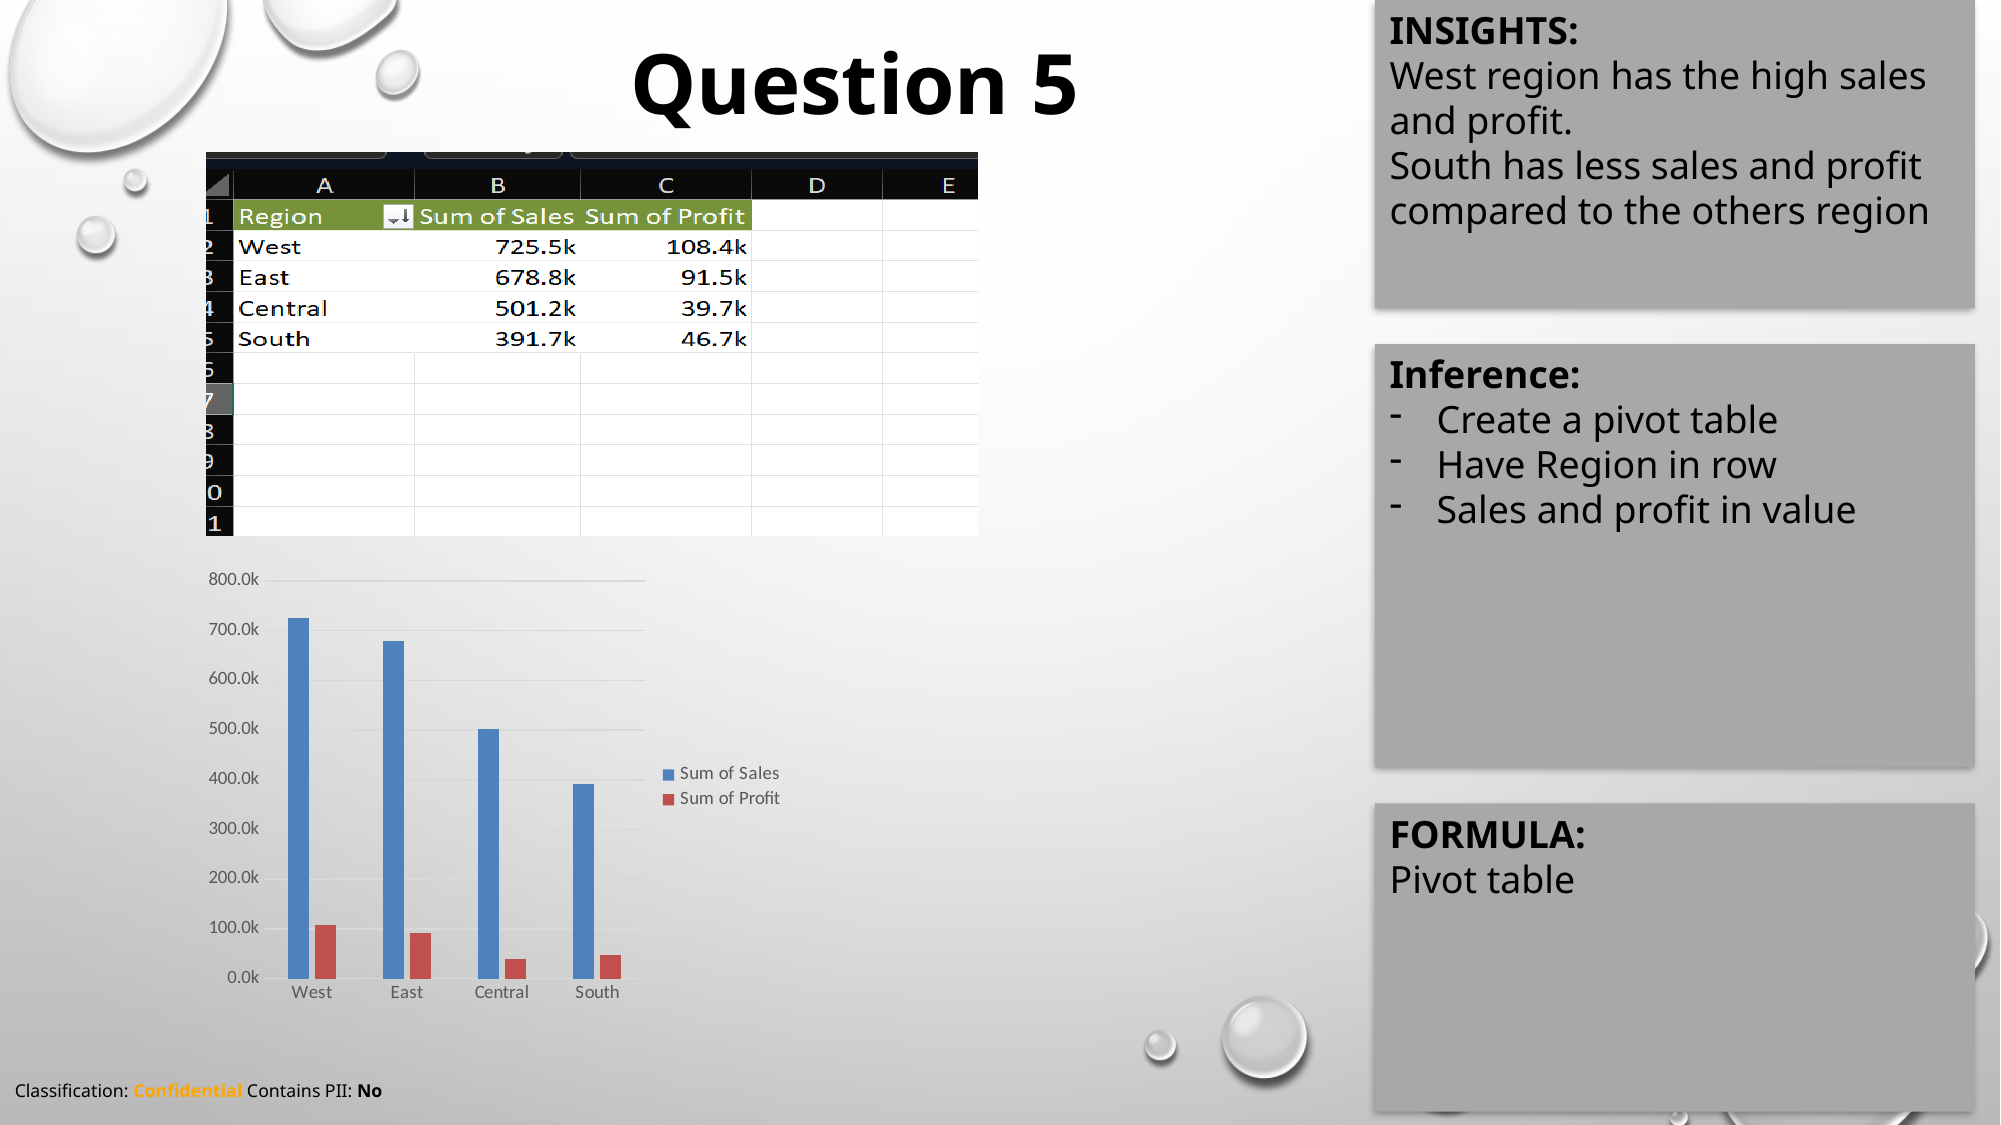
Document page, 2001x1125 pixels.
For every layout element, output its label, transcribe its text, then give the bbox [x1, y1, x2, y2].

chart [196, 562, 799, 1013]
text_box [1297, 202, 1801, 545]
text_box INSIGHTS: West region has the high sales and profit. South has less sales and profit compared to the others region [1374, 0, 1976, 309]
title Question 5 [564, 21, 1145, 155]
text_box FORMULA: Pivot table [1374, 803, 1976, 1112]
text_box Inference: Create a pivot table Have Region in row Sales and profit in value [1374, 343, 1976, 768]
picture [0, 0, 2000, 1125]
